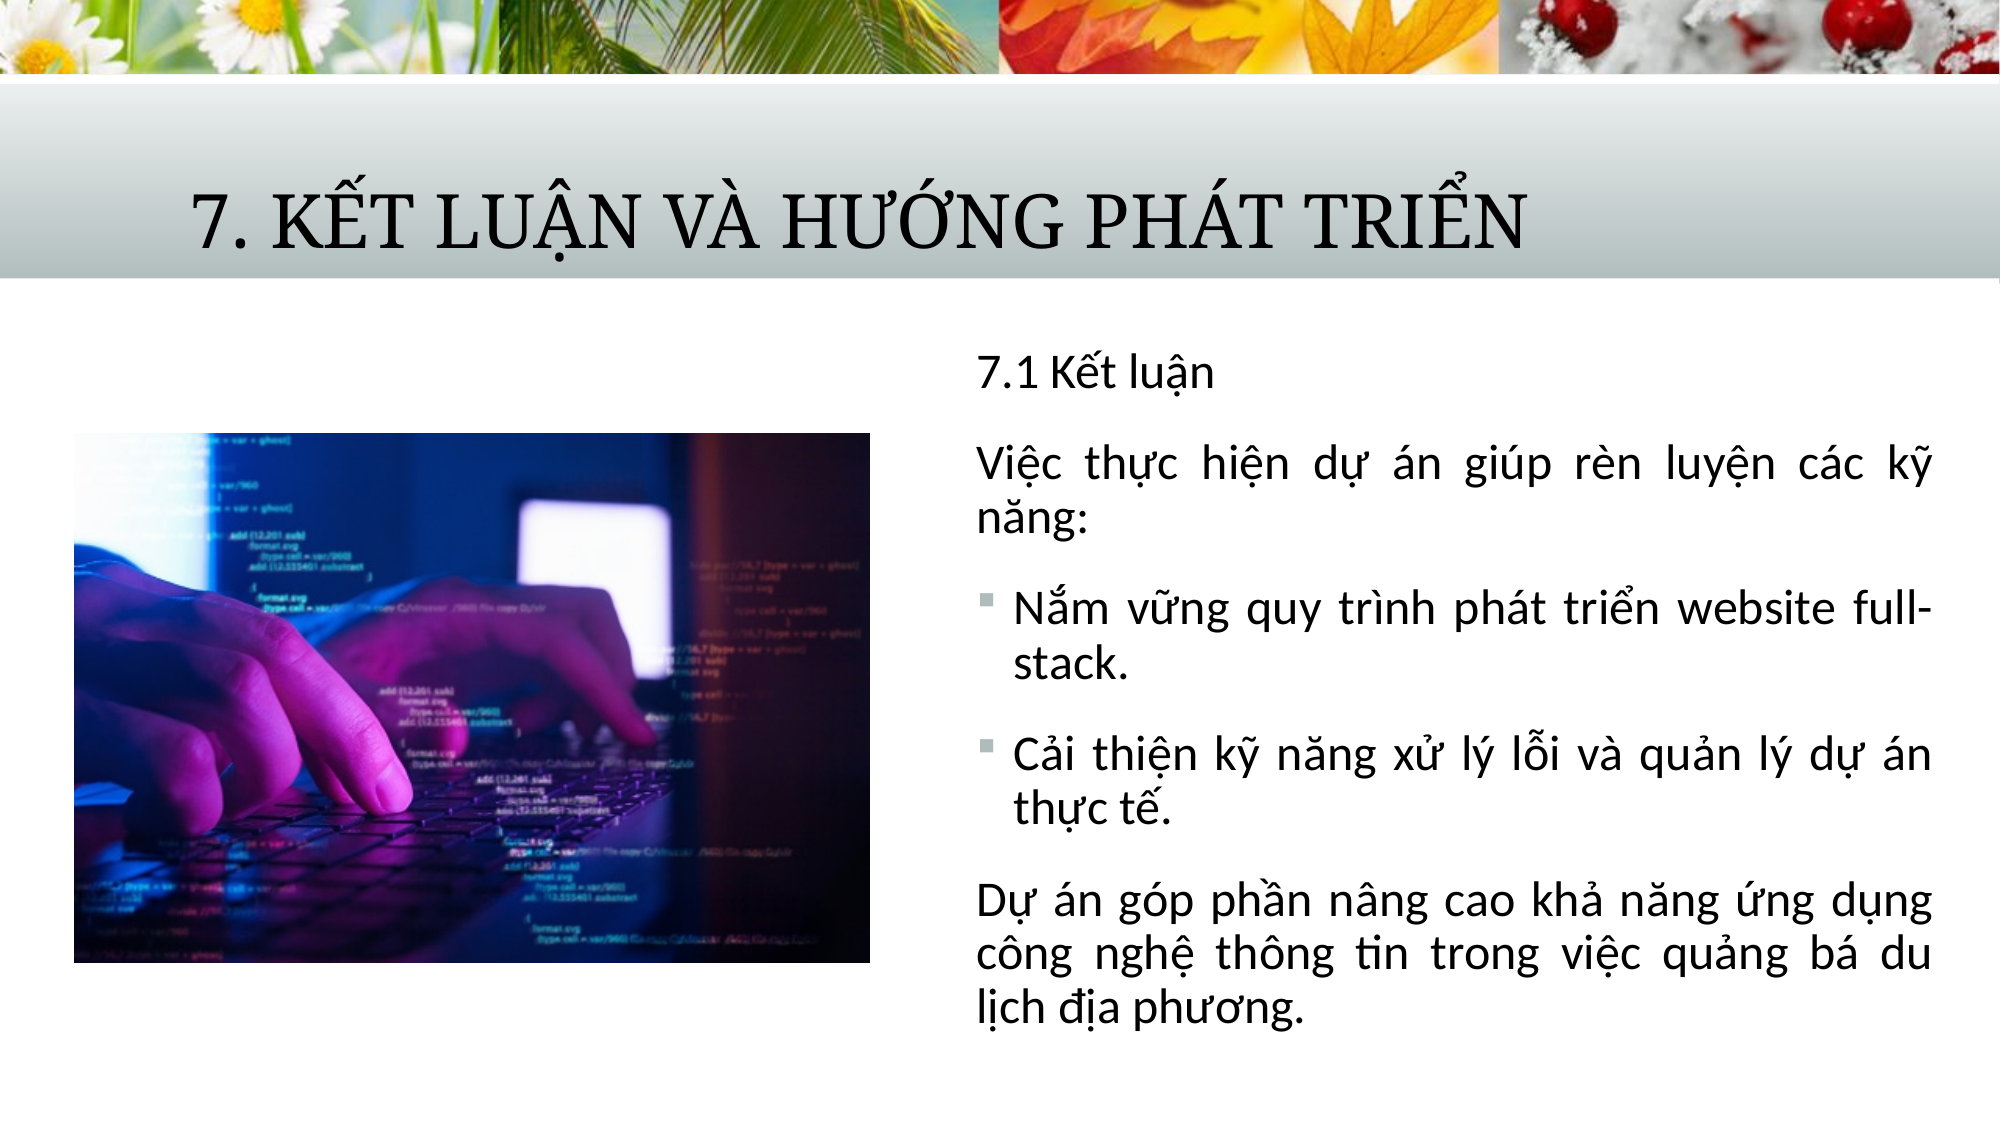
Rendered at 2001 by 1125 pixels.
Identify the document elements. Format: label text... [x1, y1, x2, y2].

list 7.1 Kết luận Việc thực hiện dự án giúp rèn luyện các kỹ năng: Nắm vững quy trình phát triển website full-stack. Cải thiện kỹ năng xử lý lỗi và quản lý dự án thực tế. Dự án góp phần nâng cao khả năng ứng dụng công nghệ thông tin trong việc quảng bá du lịch địa phương. [961, 337, 1949, 1125]
picture [0, 0, 2000, 74]
title 7. Kết luận và hướng phát triển [174, 92, 1825, 273]
picture [74, 433, 870, 963]
